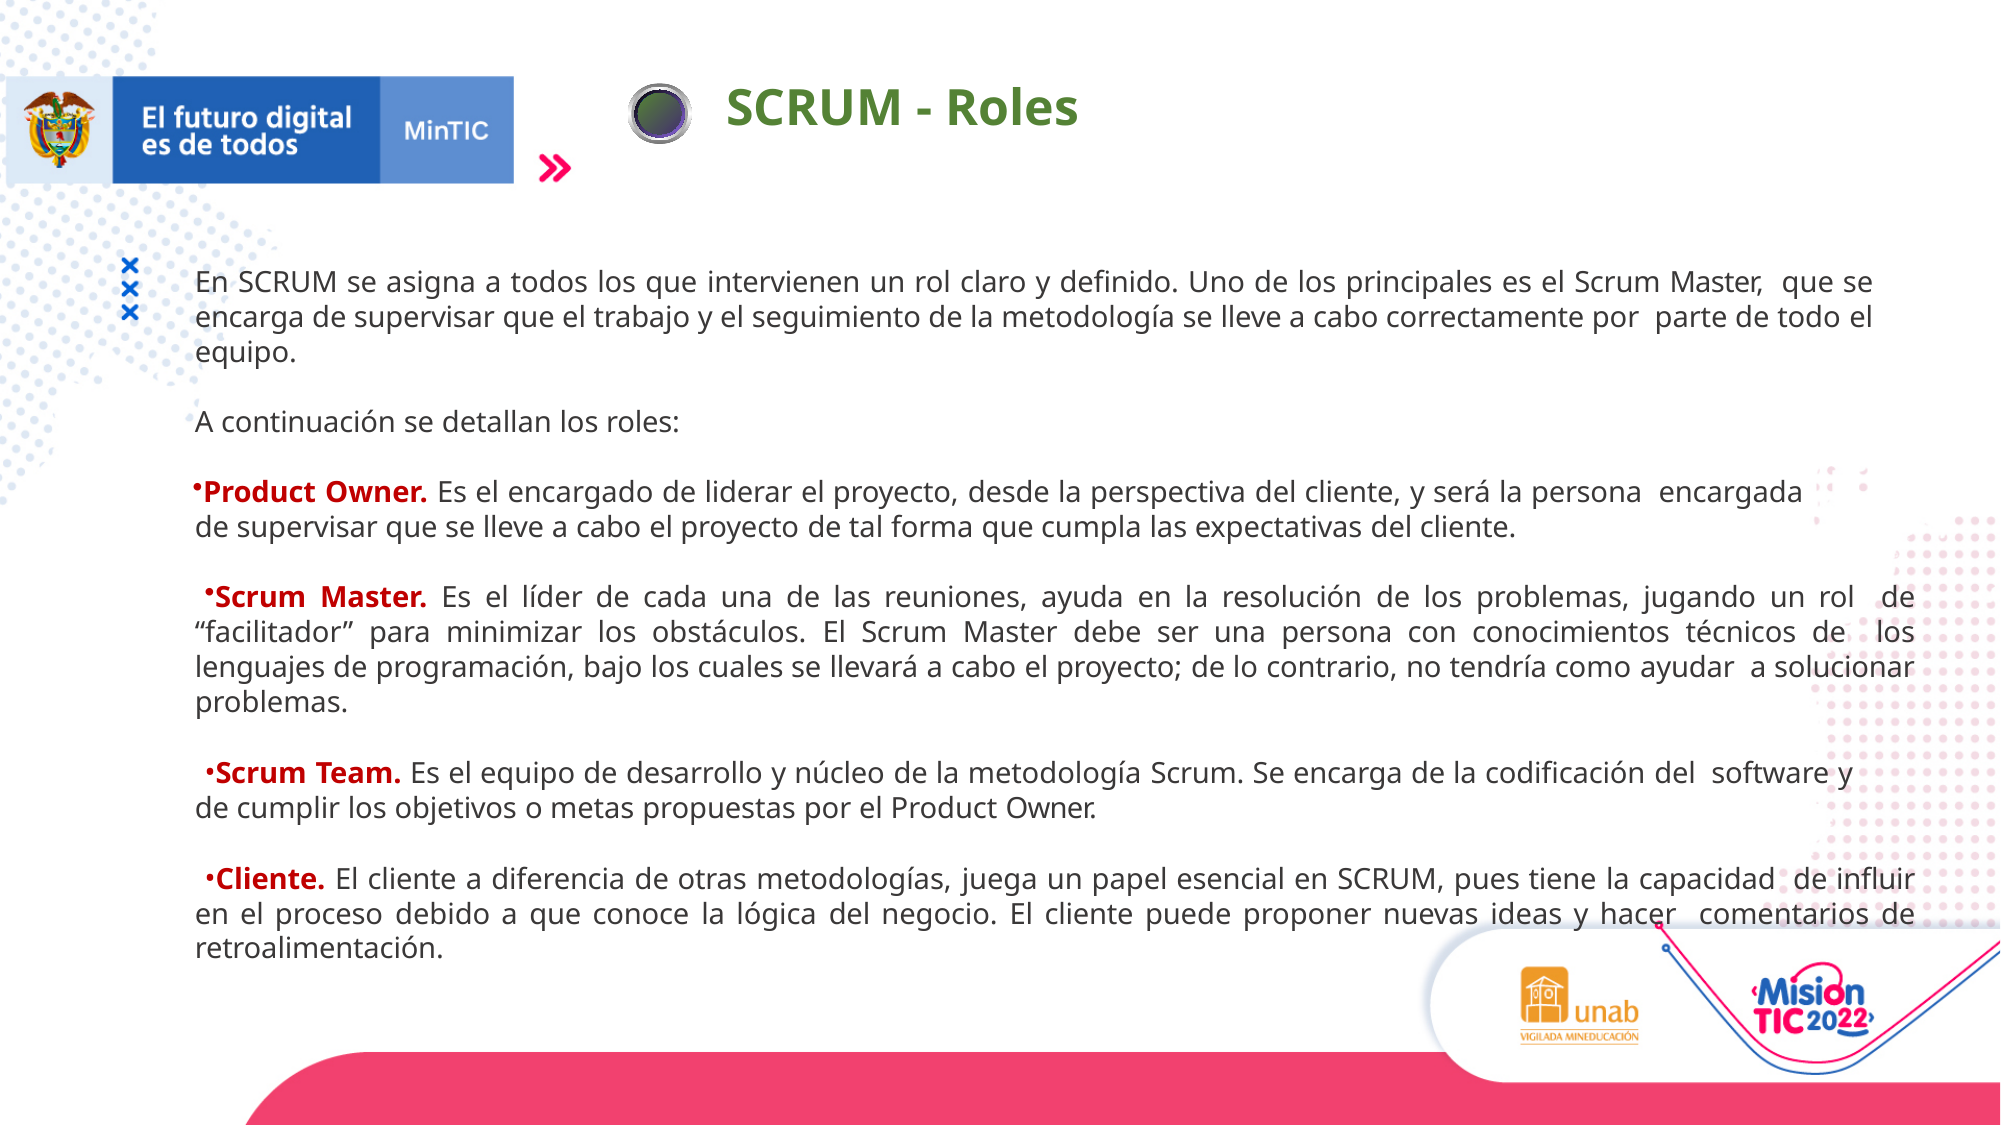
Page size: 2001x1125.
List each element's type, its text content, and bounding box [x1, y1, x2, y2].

text_box SCRUM - Roles [711, 68, 2000, 143]
picture [0, 0, 2001, 1125]
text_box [627, 83, 692, 144]
text_box En SCRUM se asigna a todos los que intervienen un rol claro y definido. Uno de los principales es el Scrum Master, que se encarga de supervisar que el trabajo y el seguimiento de la metodología se lleve a cabo correctamente por parte de todo el equipo. A continuación se detallan los roles: Product Owner. Es el encargado de liderar el proyecto, desde la perspectiva del cliente, y será la persona encargada de supervisar que se lleve a cabo el proyecto de tal forma que cumpla las expectativas del cliente. Scrum Master. Es el líder de cada una de las reuniones, ayuda en la resolución de los problemas, jugando un rol de “facilitador” para minimizar los obstáculos. El Scrum Master debe ser una persona con conocimientos técnicos de los lenguajes de programación, bajo los cuales se llevará a cabo el proyecto; de lo contrario, no tendría como ayudar a solucionar problemas. Scrum Team. Es el equipo de desarrollo y núcleo de la metodología Scrum. Se encarga de la codificación del software y de cumplir los objetivos o metas propuestas por el Product Owner. Cliente. El cliente a diferencia de otras metodologías, juega un papel esencial en SCRUM, pues tiene la capacidad de influir en el proceso debido a que conoce la lógica del negocio. El cliente puede proponer nuevas ideas y hacer comentarios de retroalimentación. [192, 261, 1917, 965]
